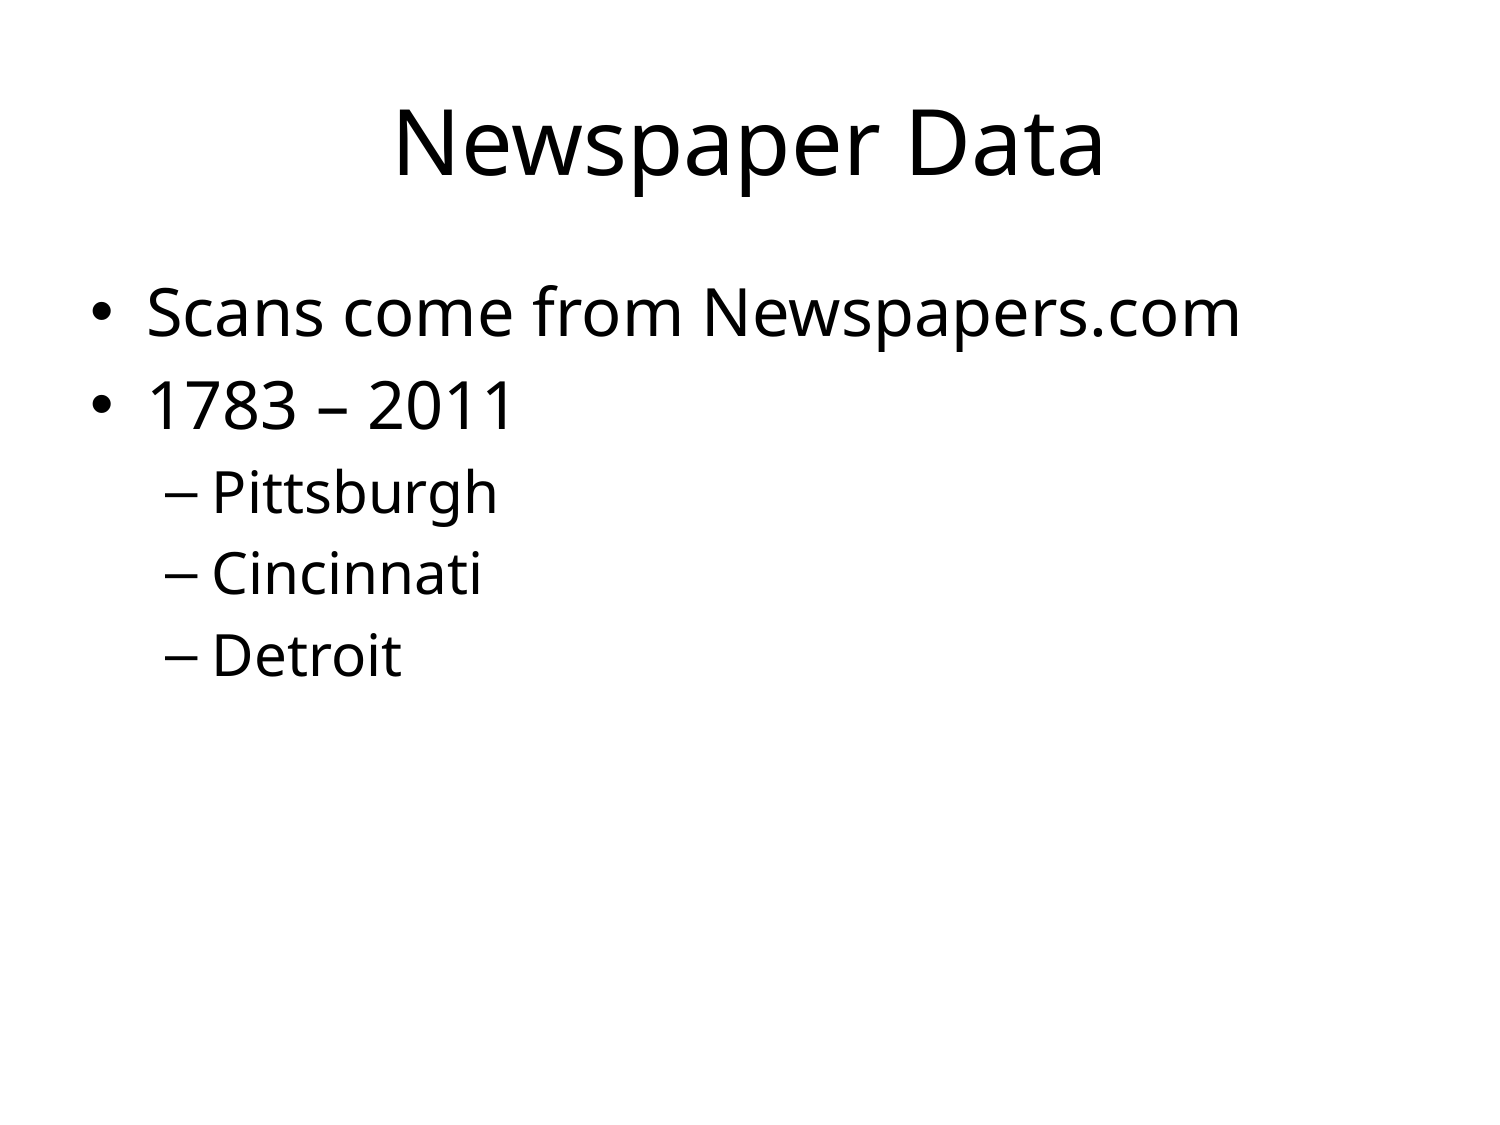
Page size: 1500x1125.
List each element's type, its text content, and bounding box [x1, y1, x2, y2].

title Newspaper Data [75, 45, 1425, 233]
list Scans come from Newspapers.com 1783 – 2011 Pittsburgh Cincinnati Detroit [75, 262, 1425, 1005]
